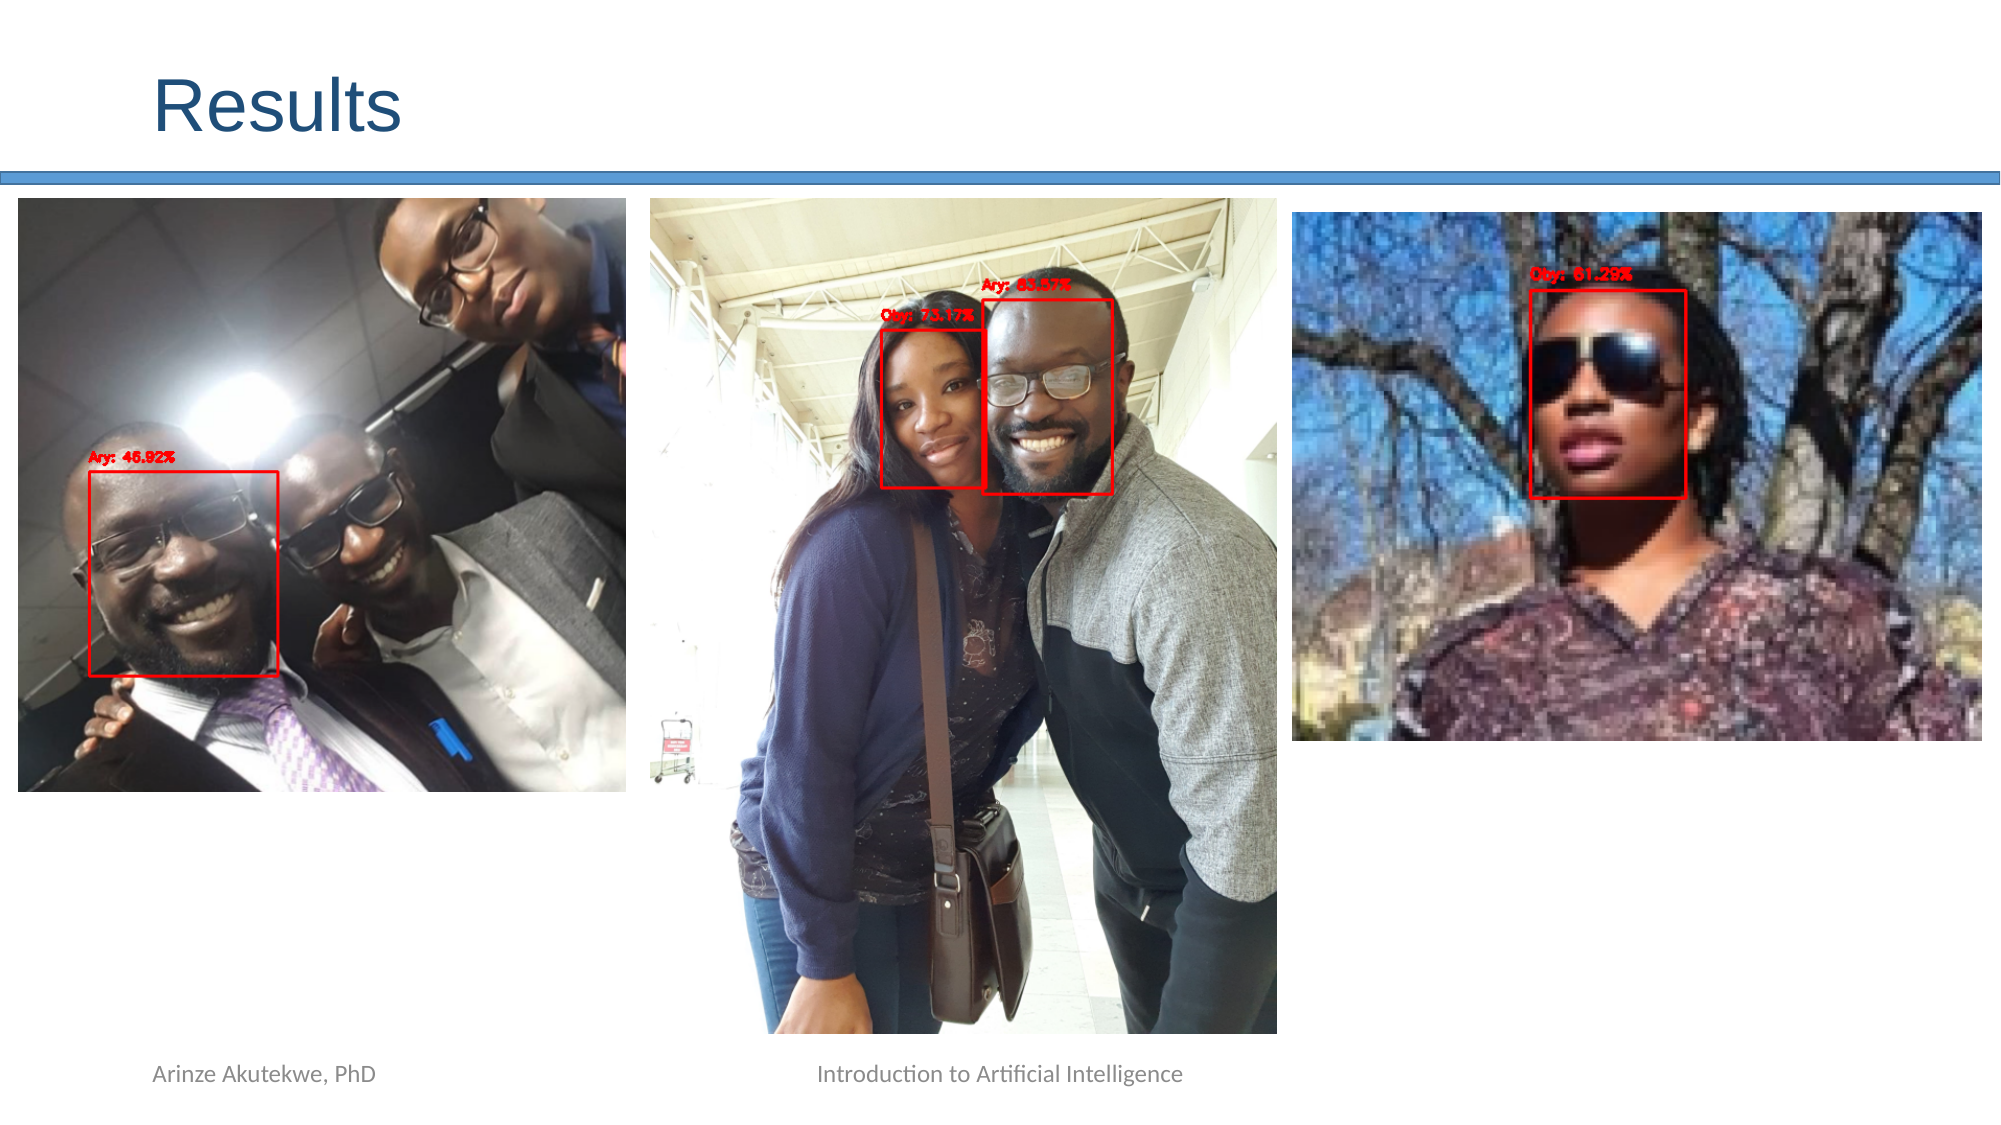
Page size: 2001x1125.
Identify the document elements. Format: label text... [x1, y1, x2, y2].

picture [18, 198, 626, 792]
picture [1292, 212, 1982, 741]
title Results [137, 27, 1863, 187]
picture [650, 198, 1277, 1034]
